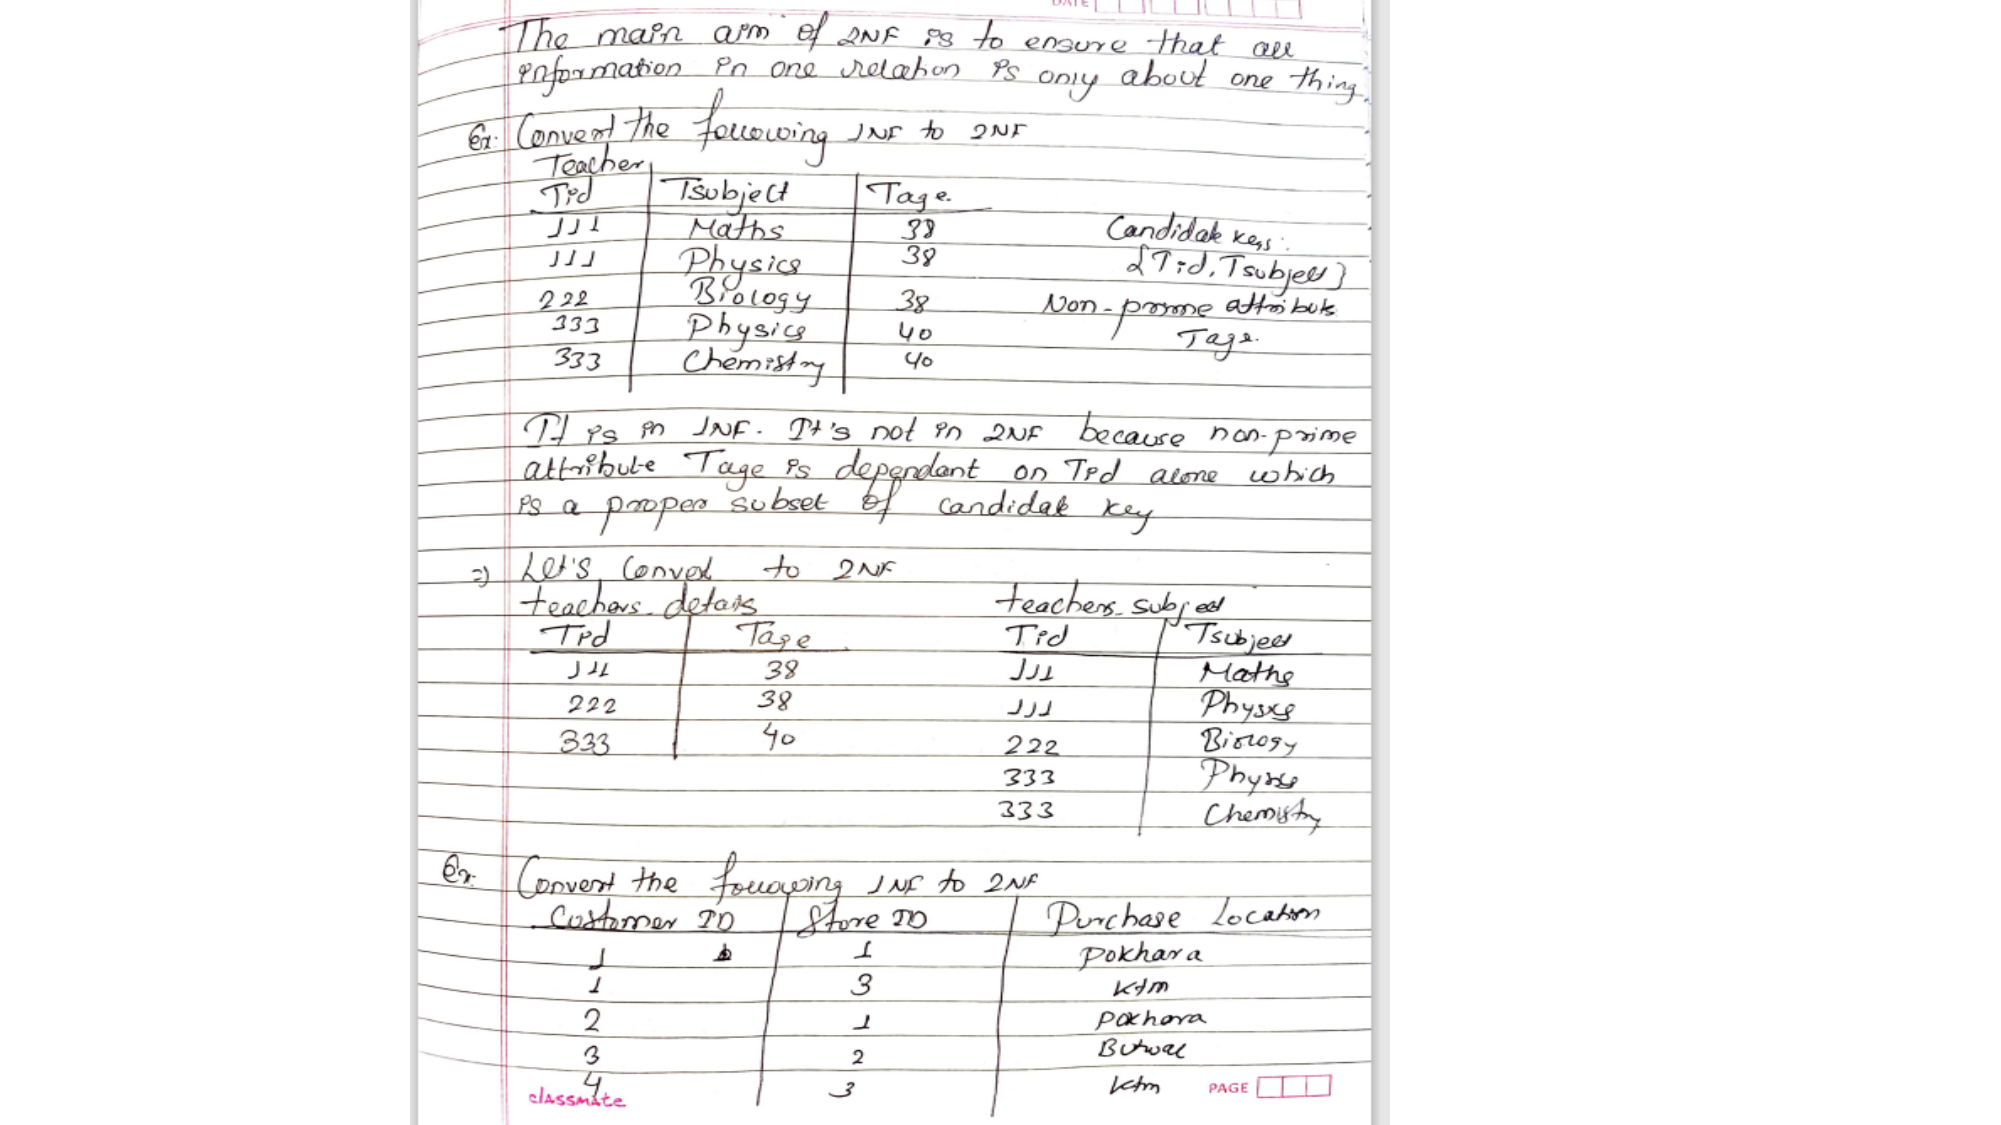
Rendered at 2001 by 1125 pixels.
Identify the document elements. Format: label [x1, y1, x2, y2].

picture [410, 0, 1390, 1125]
